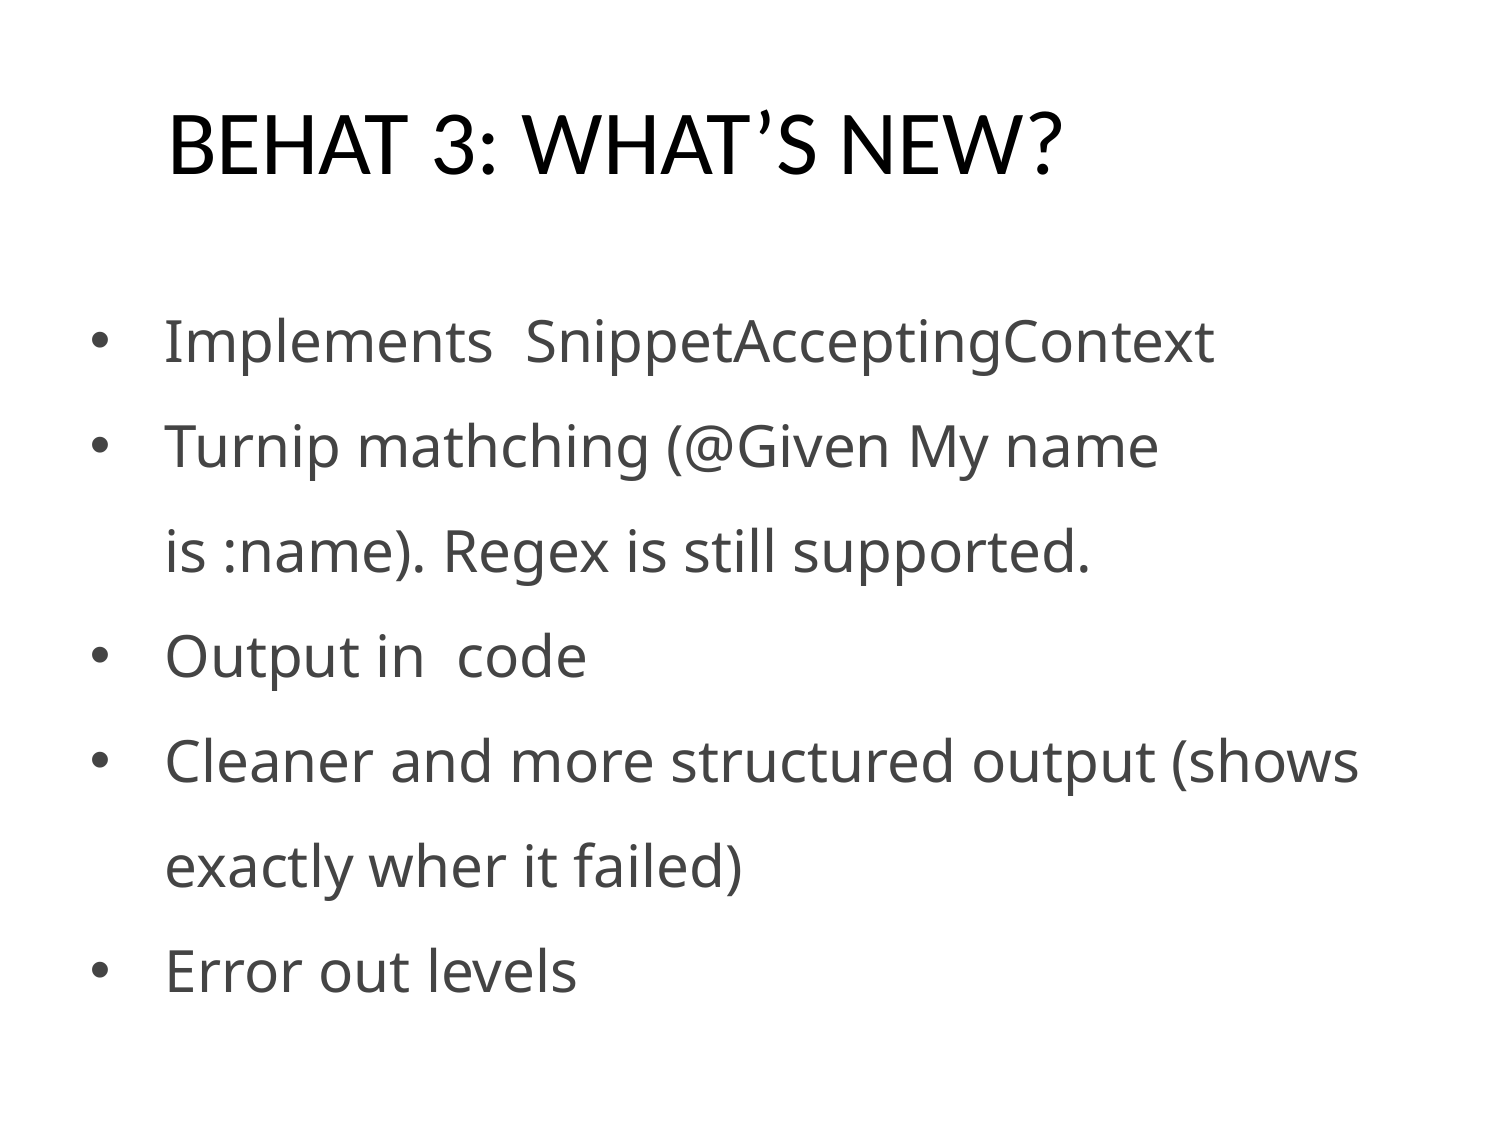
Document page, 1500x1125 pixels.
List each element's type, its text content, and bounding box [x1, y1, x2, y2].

text_box Implements SnippetAcceptingContext Turnip mathching (@Given My name is :name). Regex is still supported. Output in code Cleaner and more structured output (shows exactly wher it failed) Error out levels [75, 262, 1402, 1012]
title BEHAT 3: WHAT’S NEW? [152, 44, 1353, 232]
